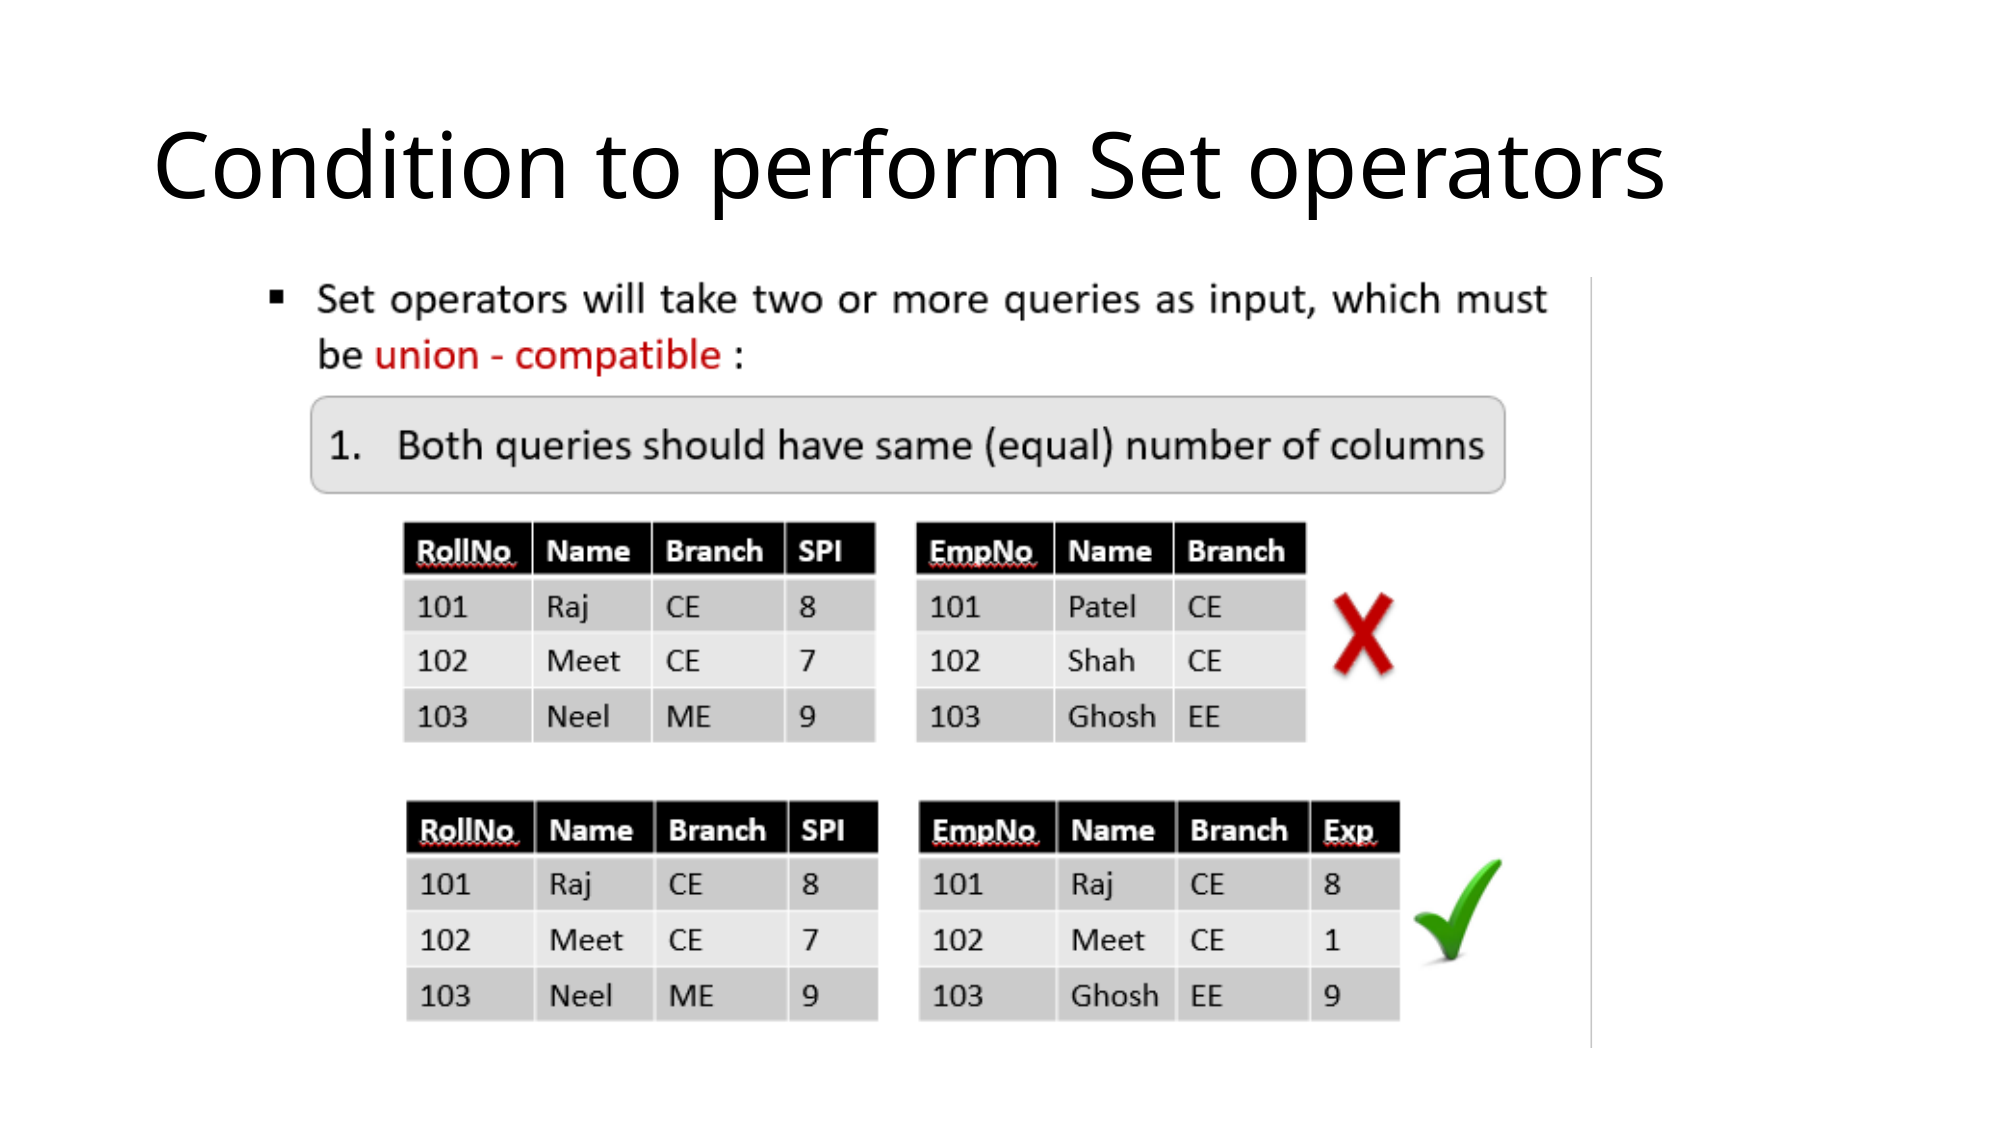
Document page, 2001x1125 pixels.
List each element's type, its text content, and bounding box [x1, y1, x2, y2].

title Condition to perform Set operators [137, 59, 1863, 278]
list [247, 277, 1593, 1048]
